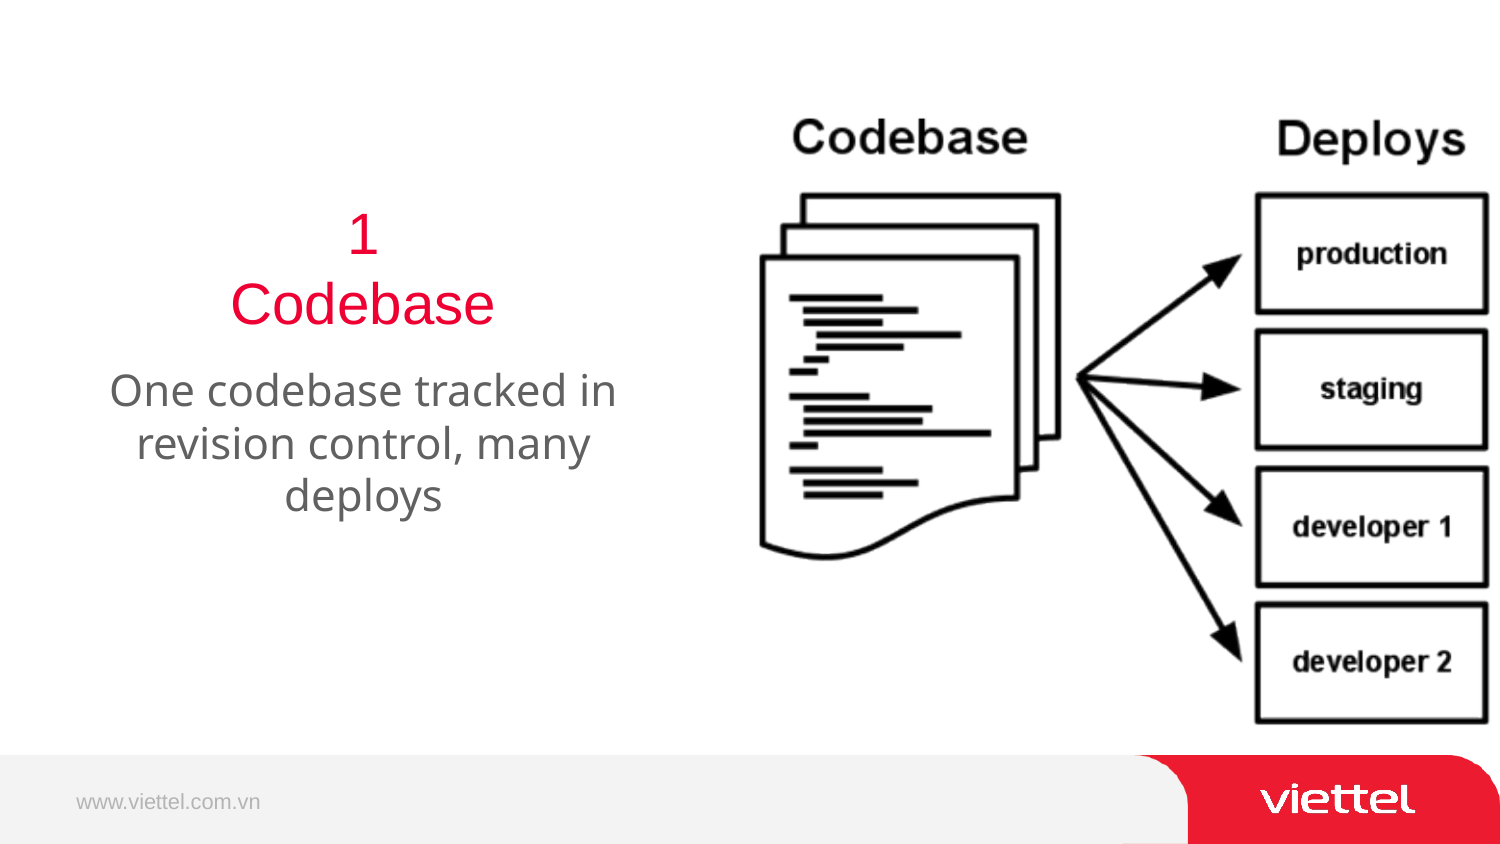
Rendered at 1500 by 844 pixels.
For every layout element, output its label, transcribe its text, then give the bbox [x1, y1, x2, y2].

picture [0, 754, 1500, 844]
text_box One codebase tracked in revision control, many deploys [72, 355, 655, 561]
picture [749, 109, 1500, 735]
text_box 1 Codebase [186, 188, 541, 344]
